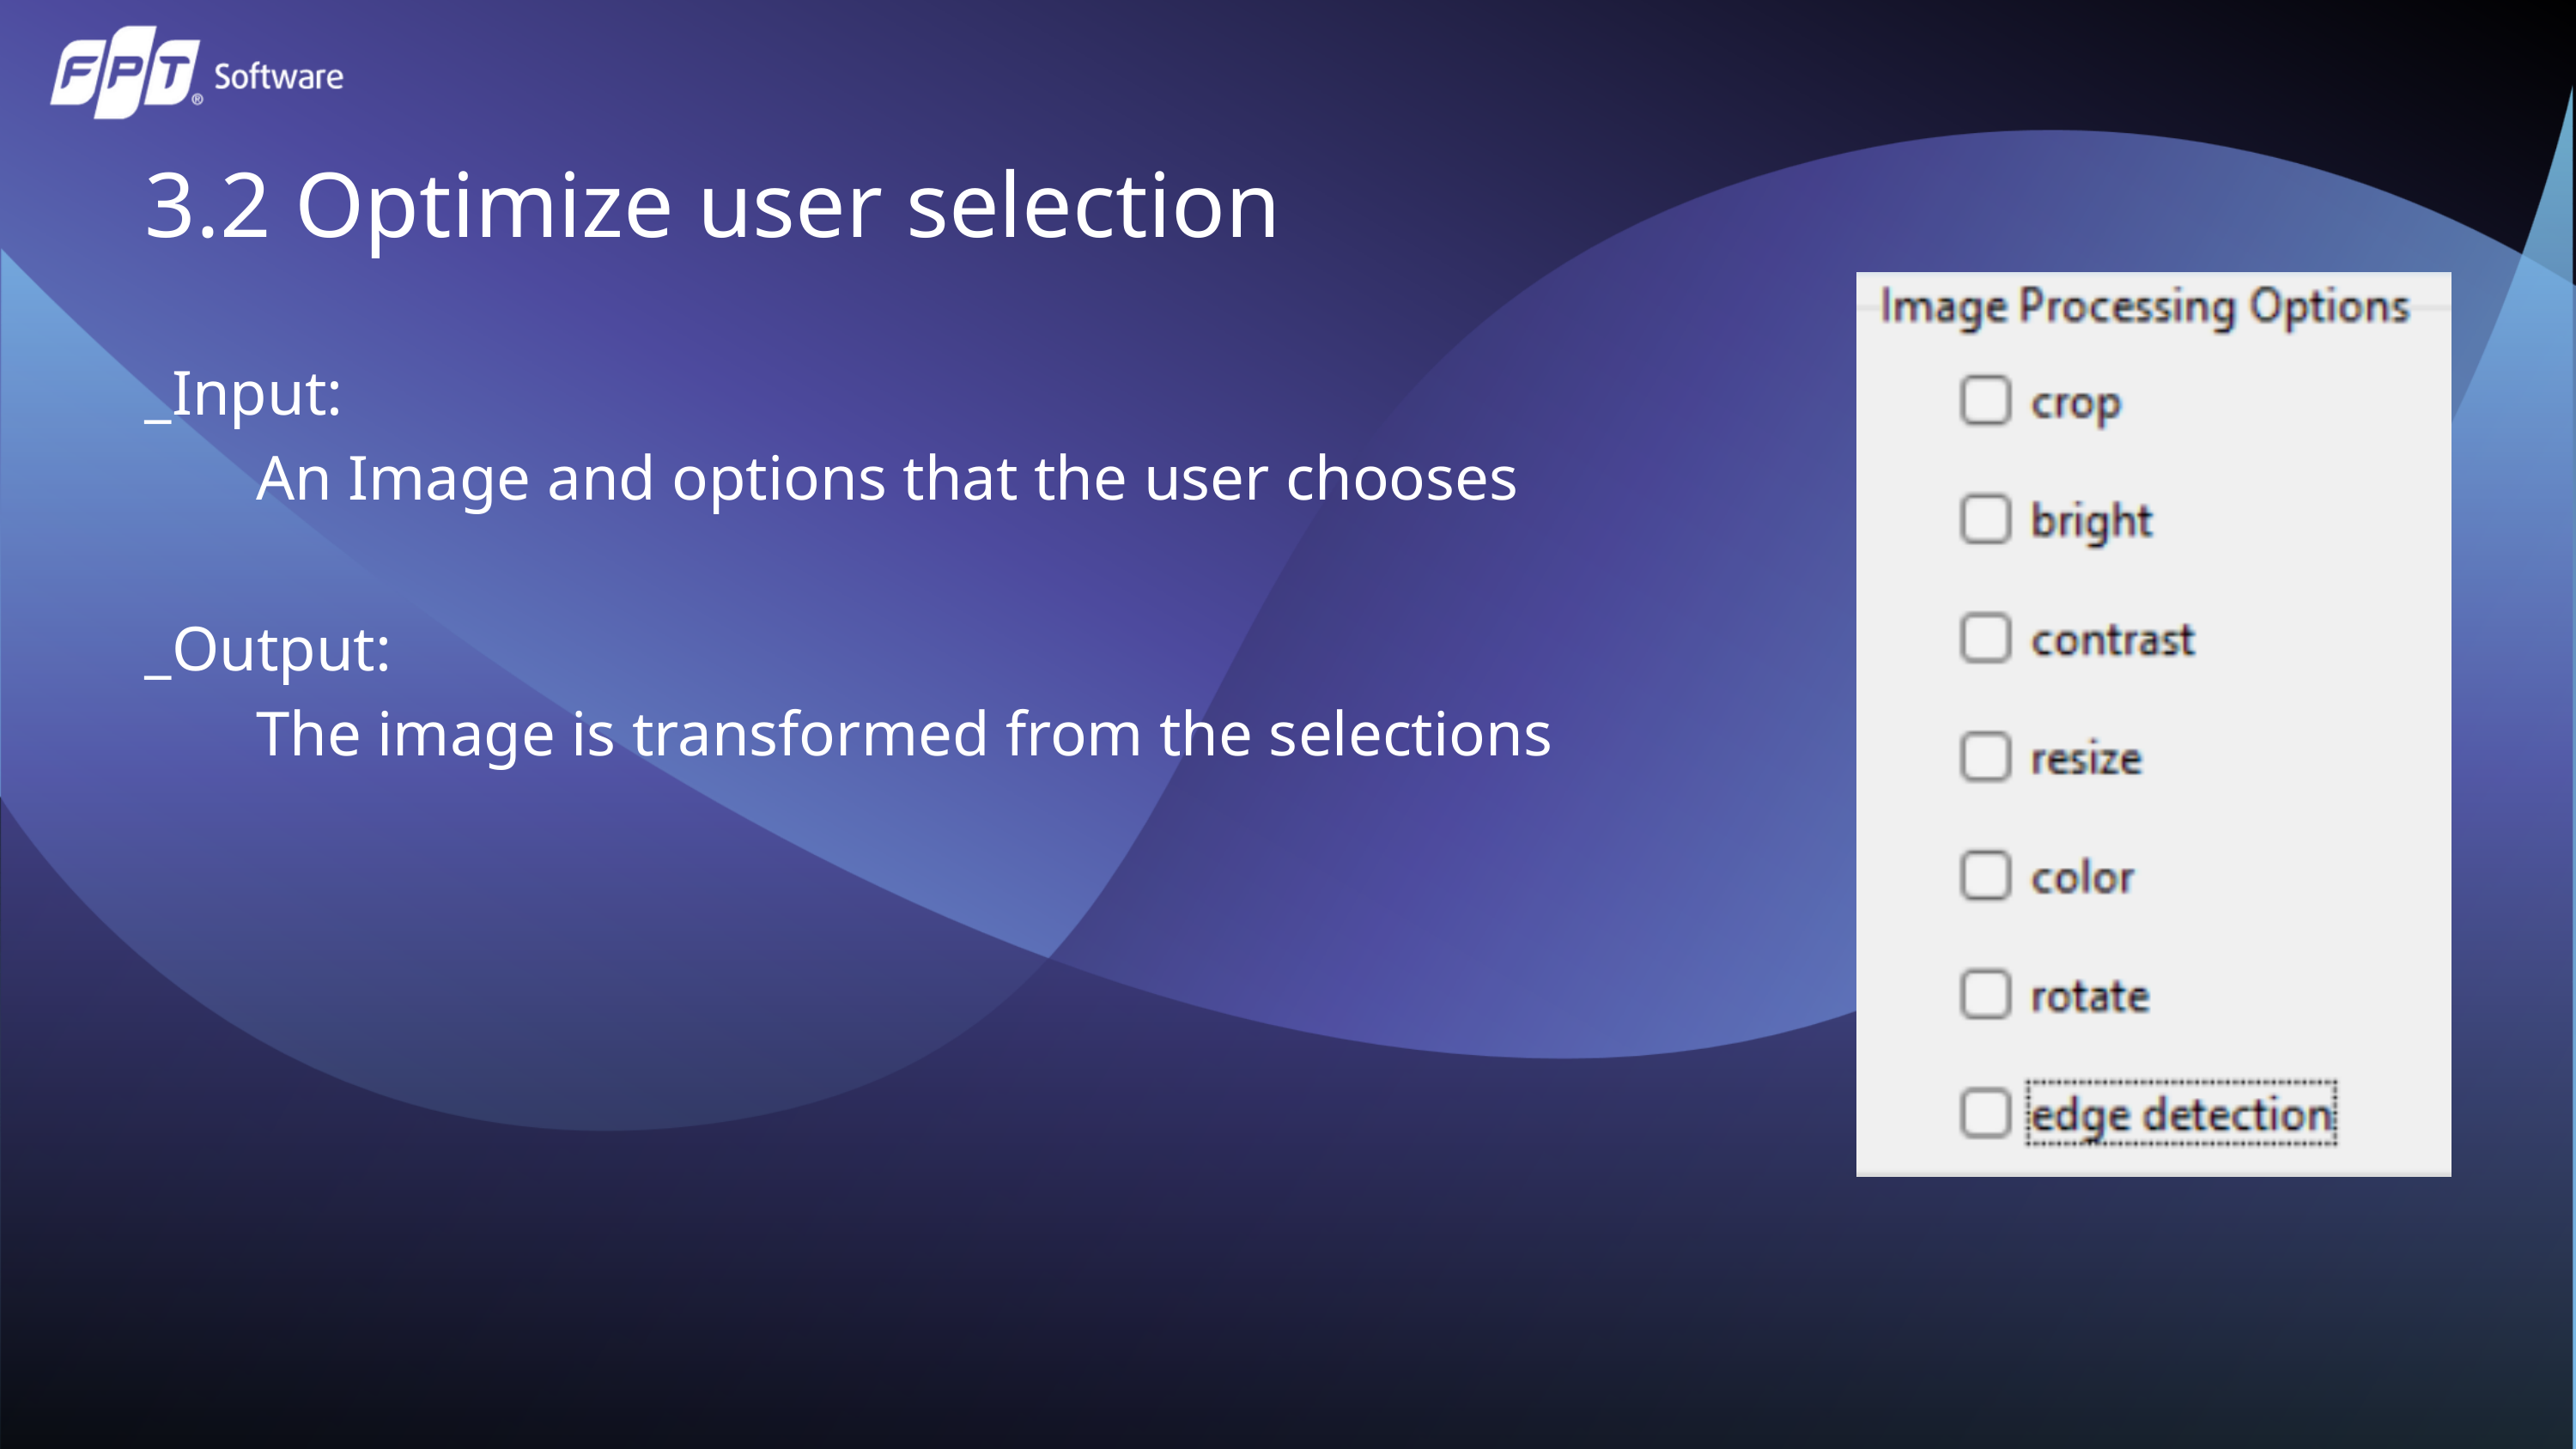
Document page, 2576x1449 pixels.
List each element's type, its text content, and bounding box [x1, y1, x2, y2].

text_box _Input: An Image and options that the user chooses _Output: The image is transformed from the selections [144, 342, 1620, 853]
text_box 3.2 Optimize user selection [144, 130, 1407, 256]
text_box [0, 0, 381, 145]
text_box [0, 0, 2576, 1449]
text_box [1856, 272, 2451, 1177]
